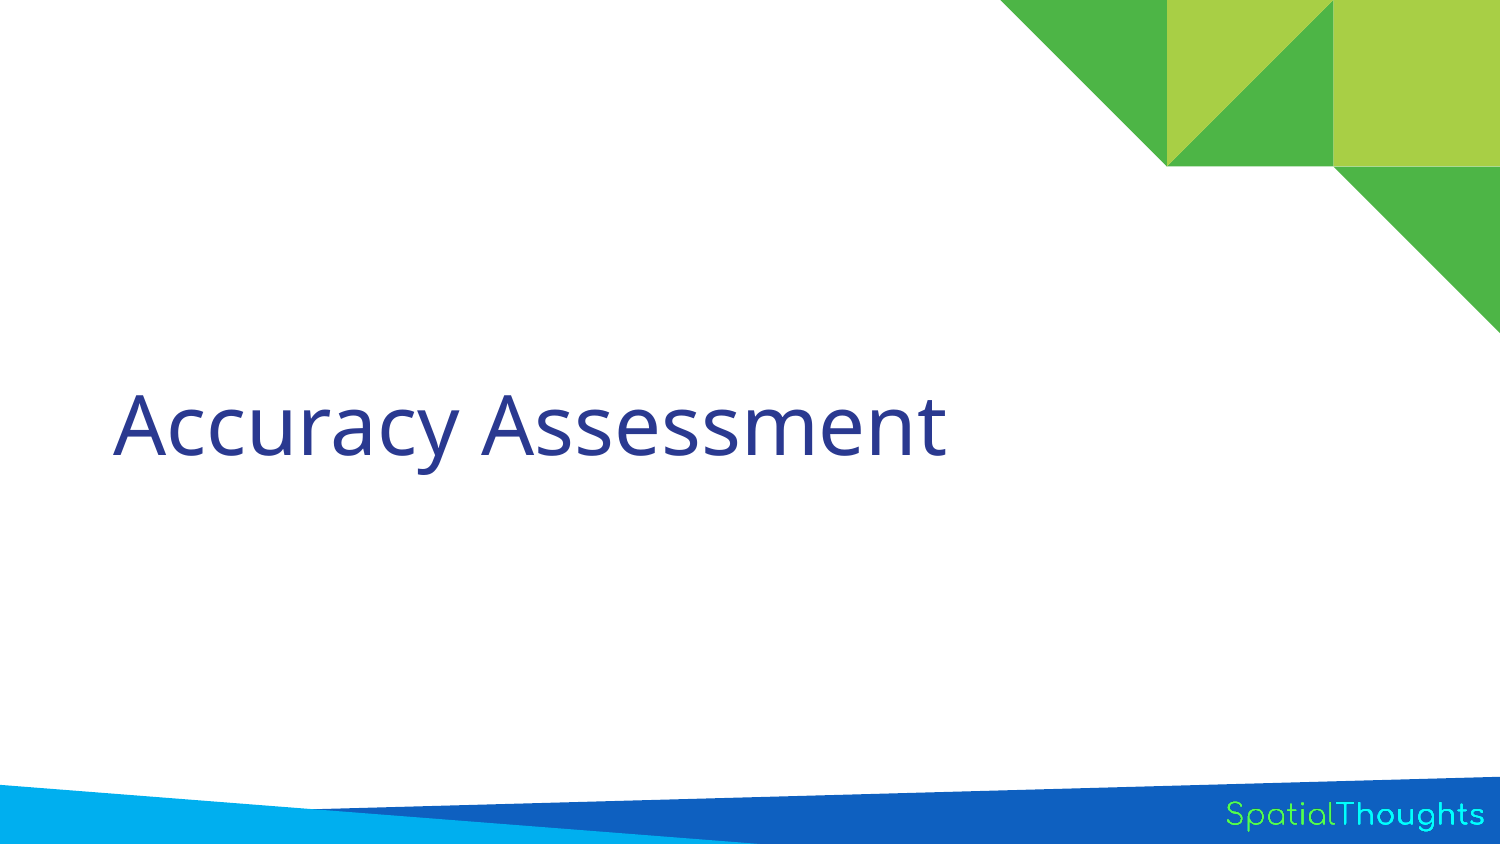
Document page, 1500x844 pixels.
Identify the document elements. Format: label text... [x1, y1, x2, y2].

picture [1221, 791, 1489, 835]
title Accuracy Assessment [98, 353, 1447, 491]
